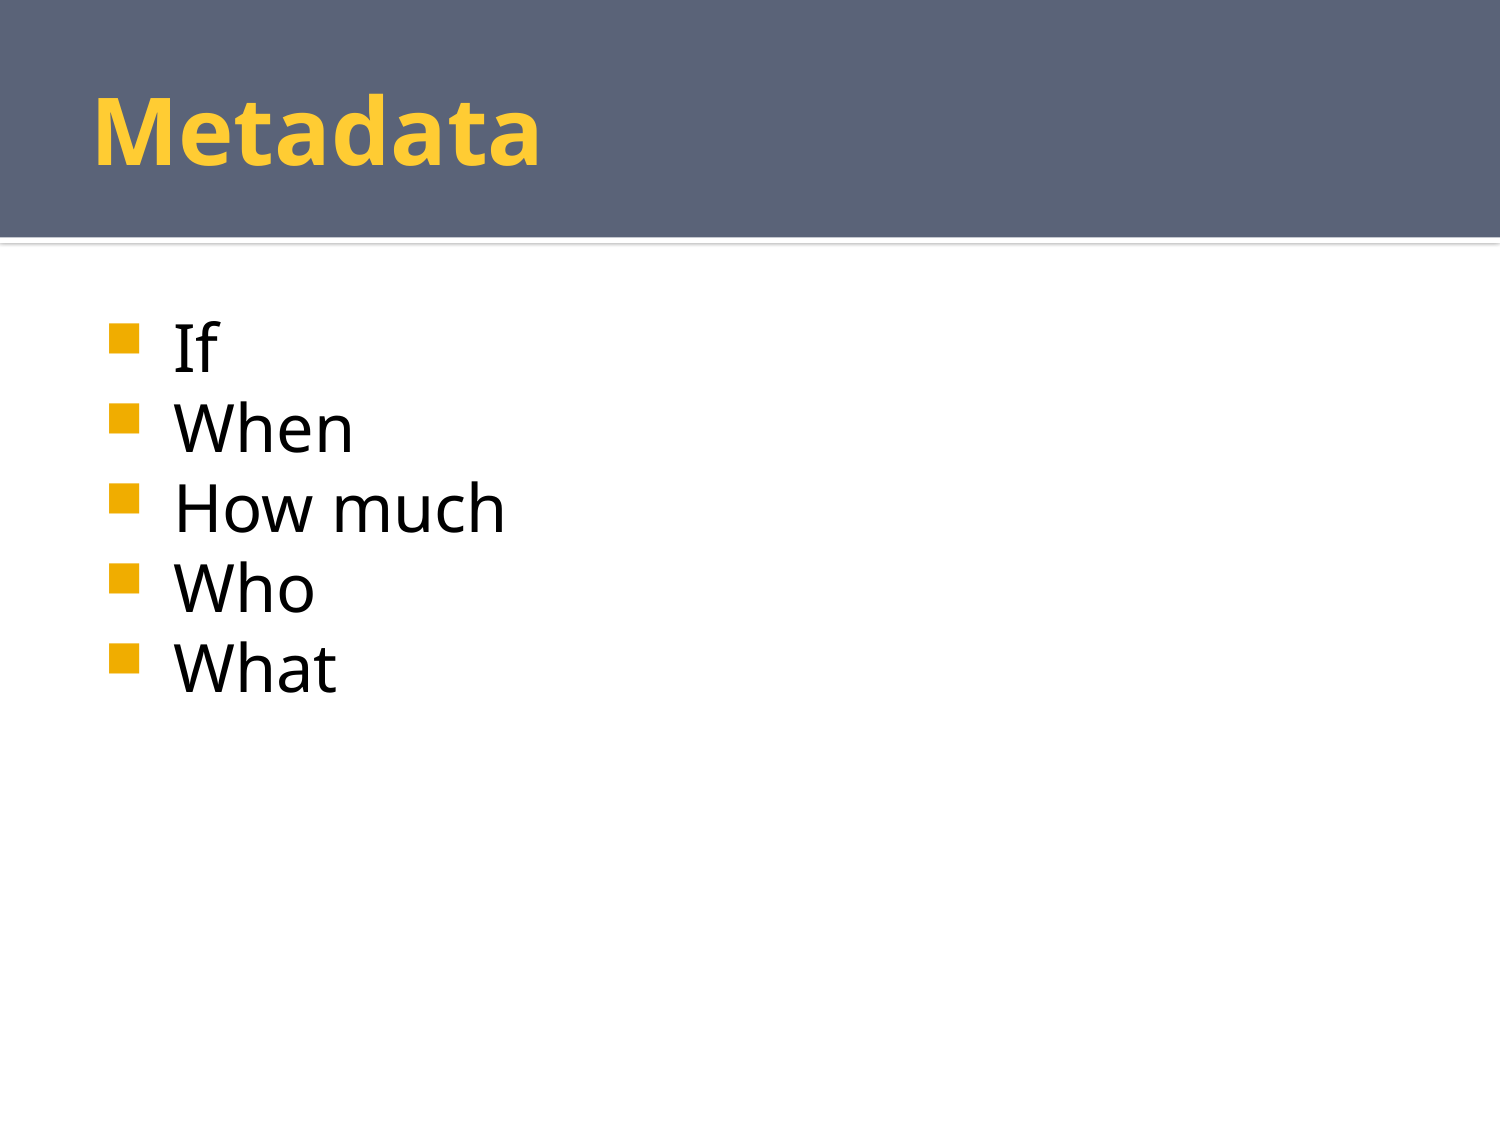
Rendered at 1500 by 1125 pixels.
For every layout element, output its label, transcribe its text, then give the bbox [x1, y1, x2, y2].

list If When How much Who What [75, 291, 1425, 1050]
title Metadata [75, 25, 1425, 231]
